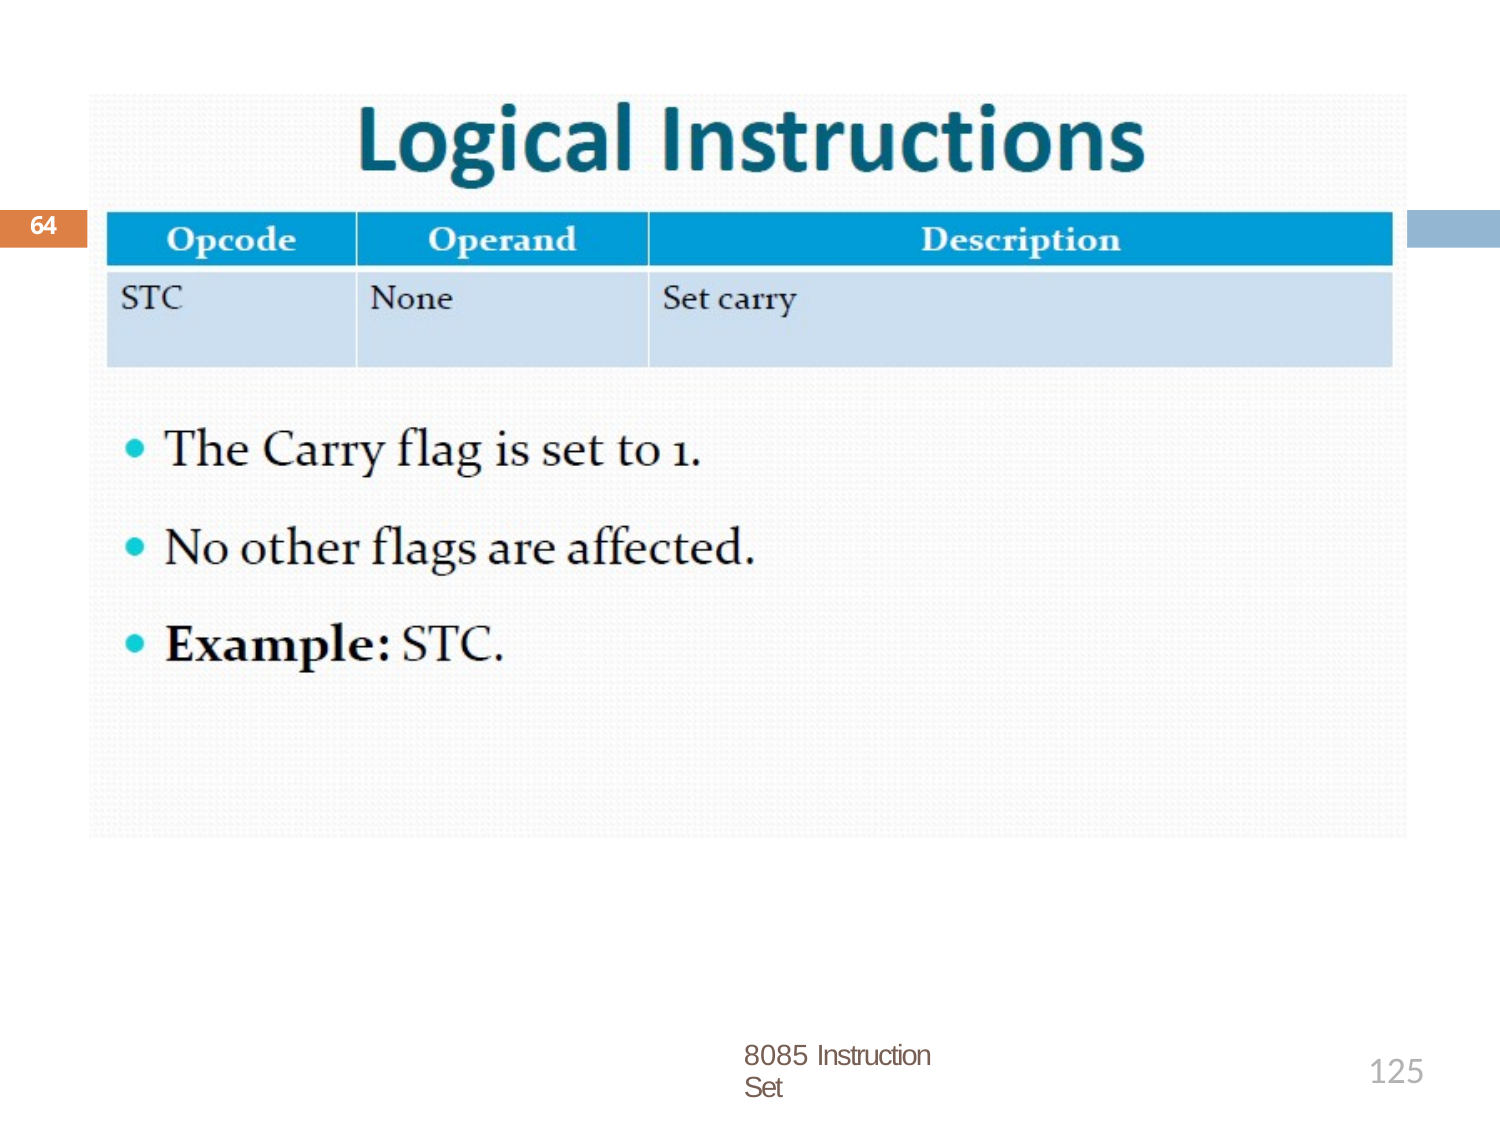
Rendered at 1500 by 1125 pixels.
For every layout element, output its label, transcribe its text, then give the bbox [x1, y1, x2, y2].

slide_number 125 [1080, 1046, 1425, 1103]
text_box [89, 94, 1408, 838]
text_box 8085 Instruction Set [741, 1037, 977, 1104]
text_box 64 [28, 207, 59, 240]
